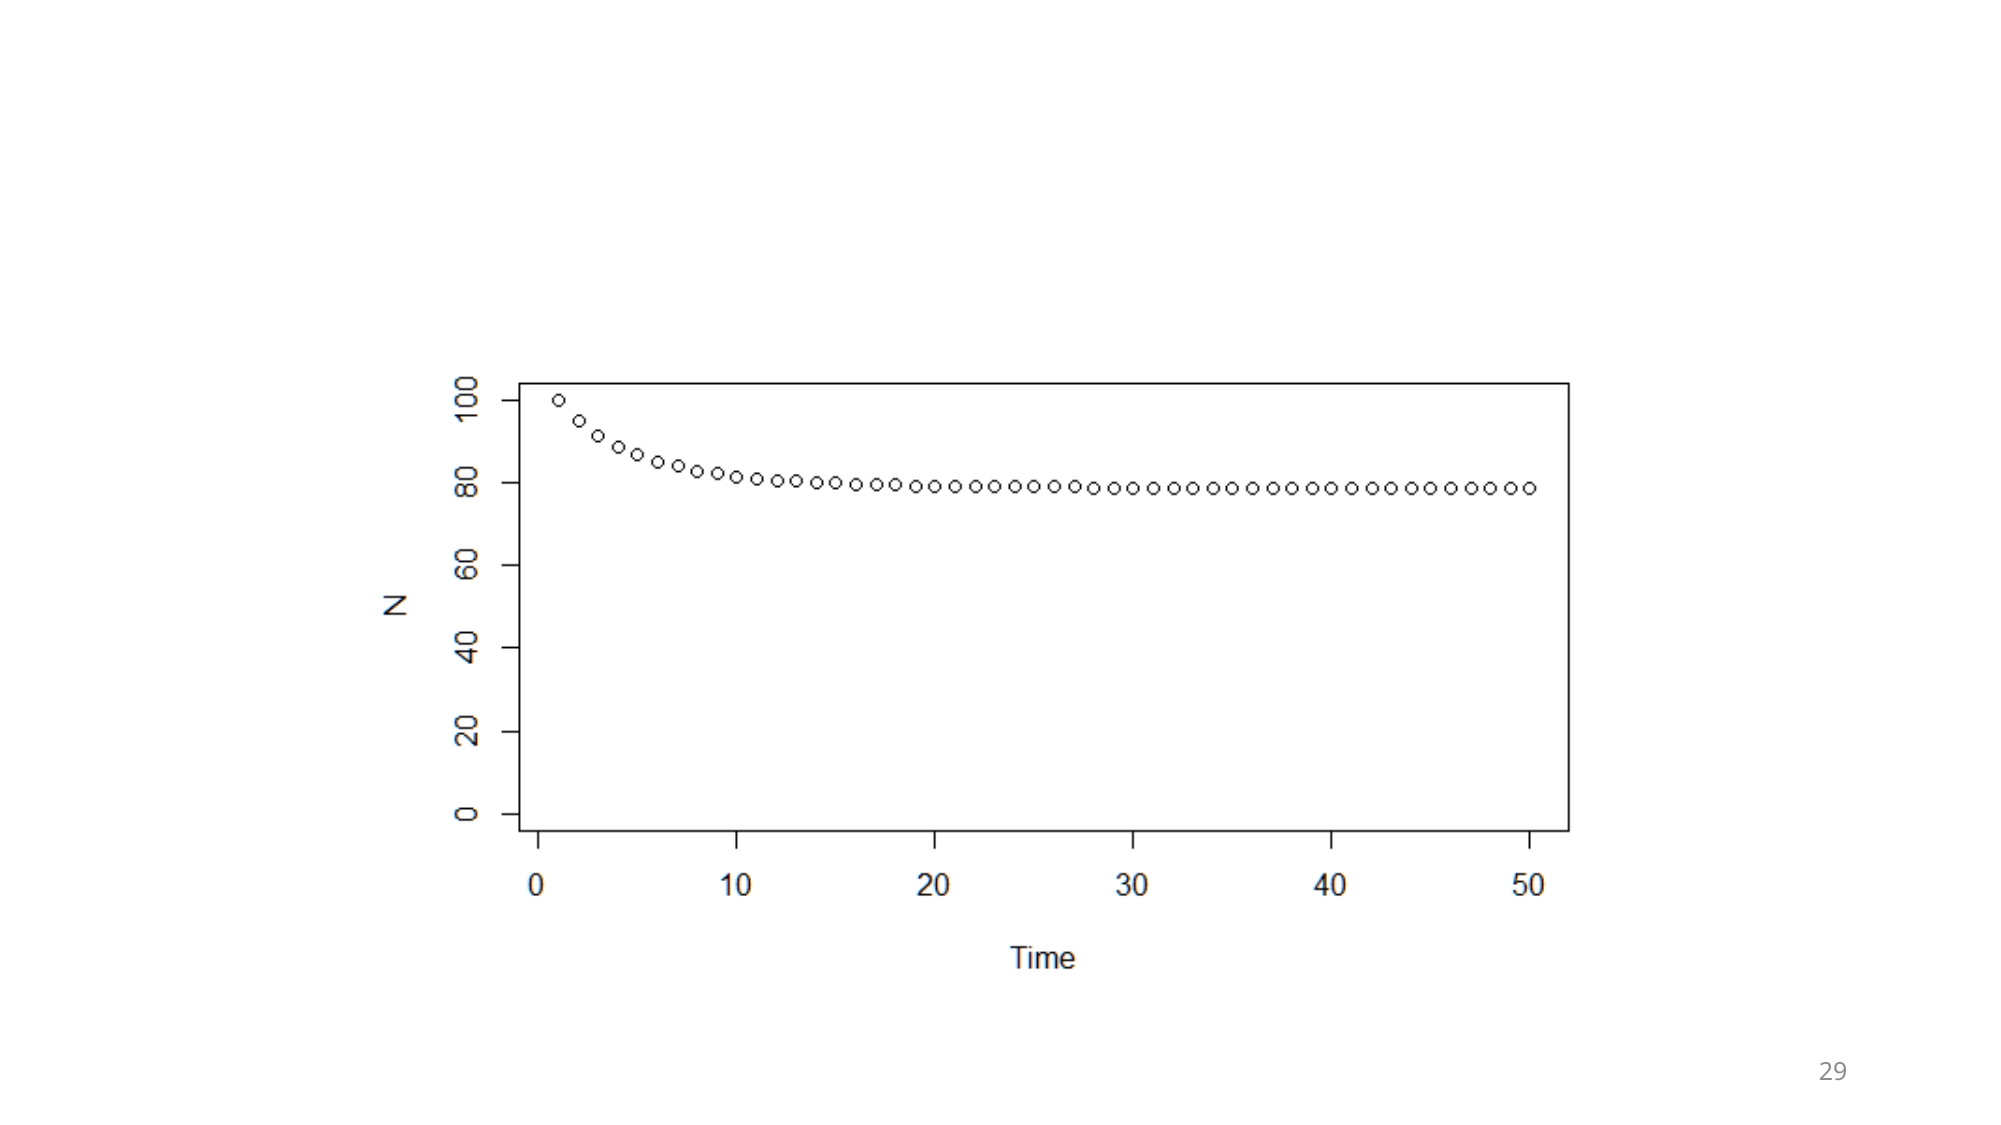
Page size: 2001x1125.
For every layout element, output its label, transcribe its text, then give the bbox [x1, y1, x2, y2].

picture [373, 237, 1645, 1014]
slide_number 29 [1412, 1042, 1863, 1103]
